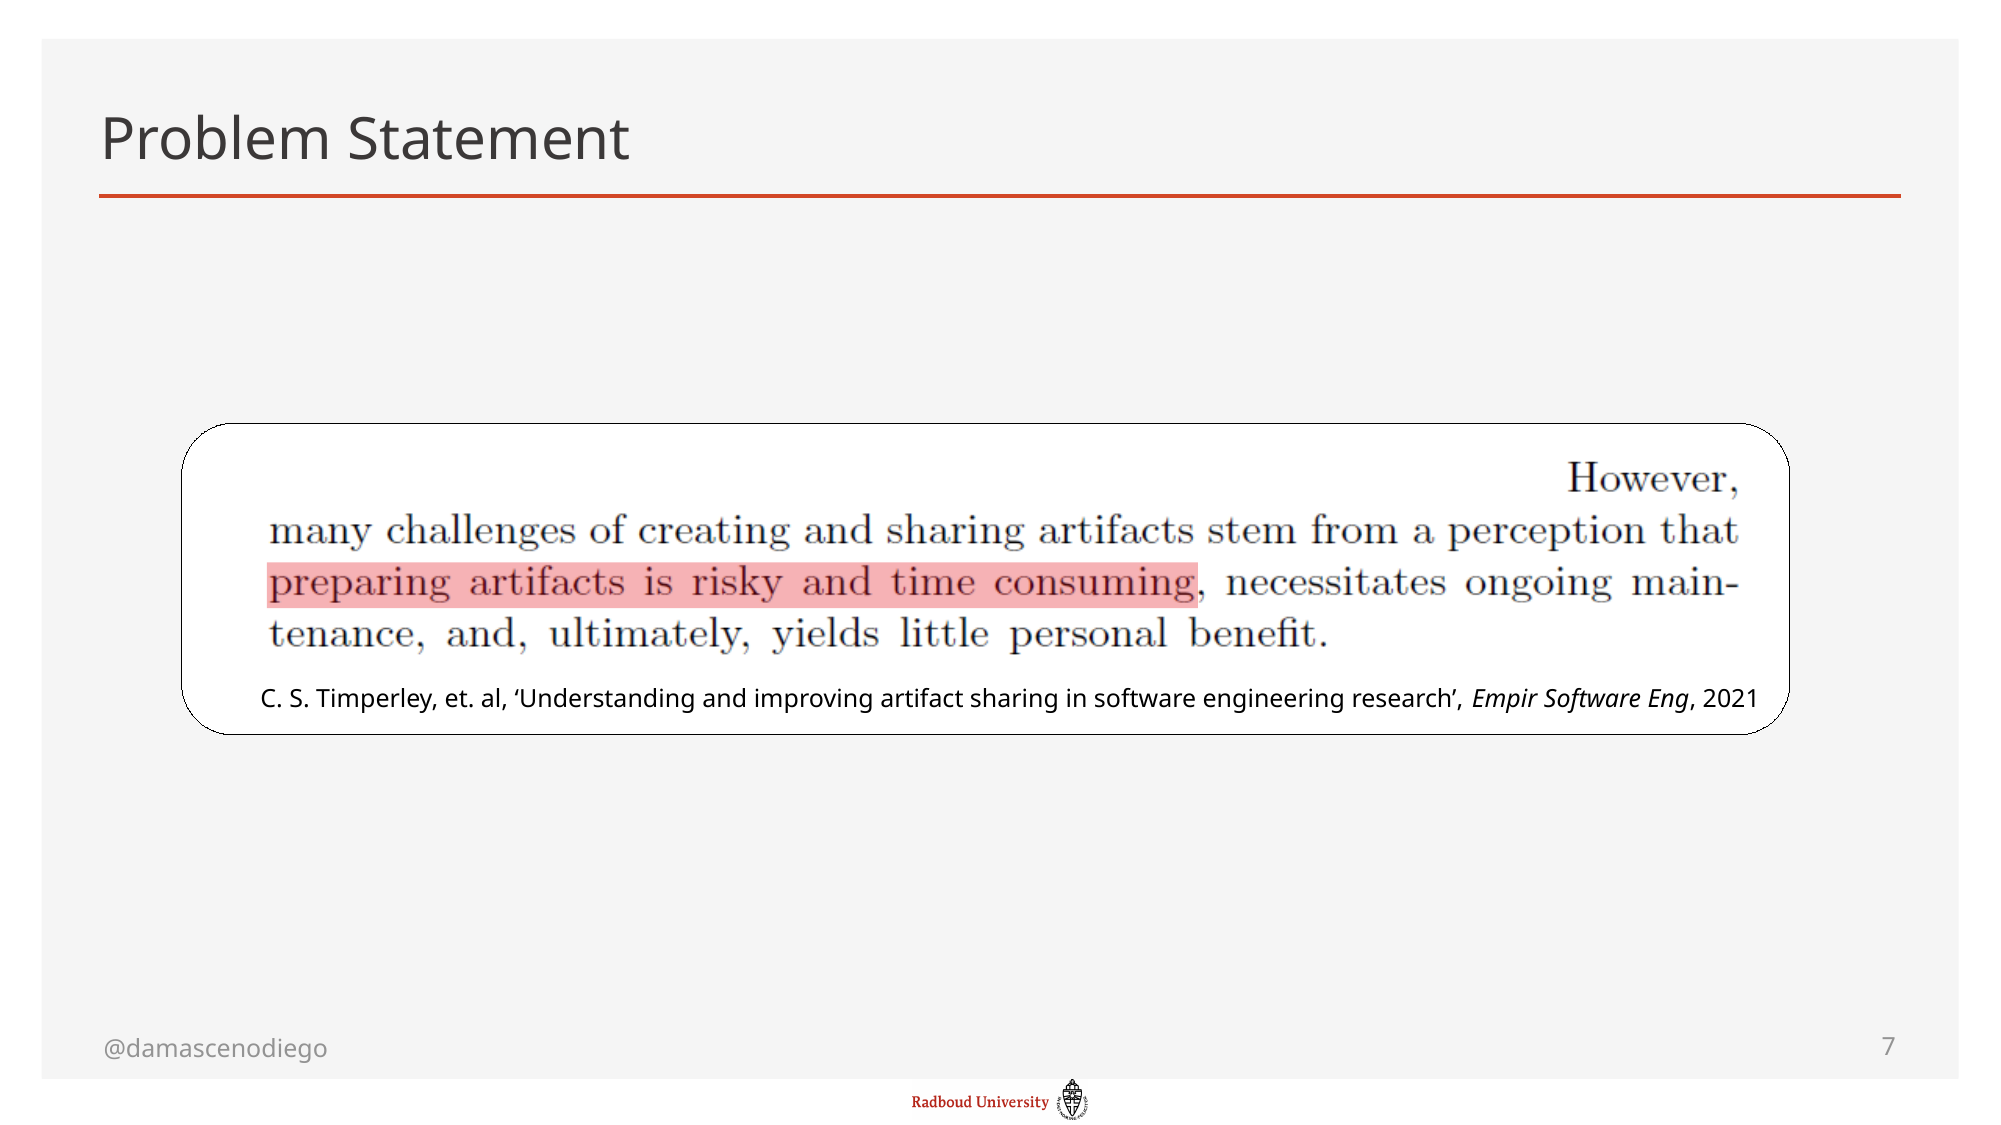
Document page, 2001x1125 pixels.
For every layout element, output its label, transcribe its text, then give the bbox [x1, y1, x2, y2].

slide_number @damascenodiego [88, 1017, 626, 1078]
slide_number 7 [1373, 1017, 1911, 1078]
picture [912, 1079, 1088, 1120]
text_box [181, 423, 1790, 735]
title Problem Statement [85, 73, 1214, 179]
